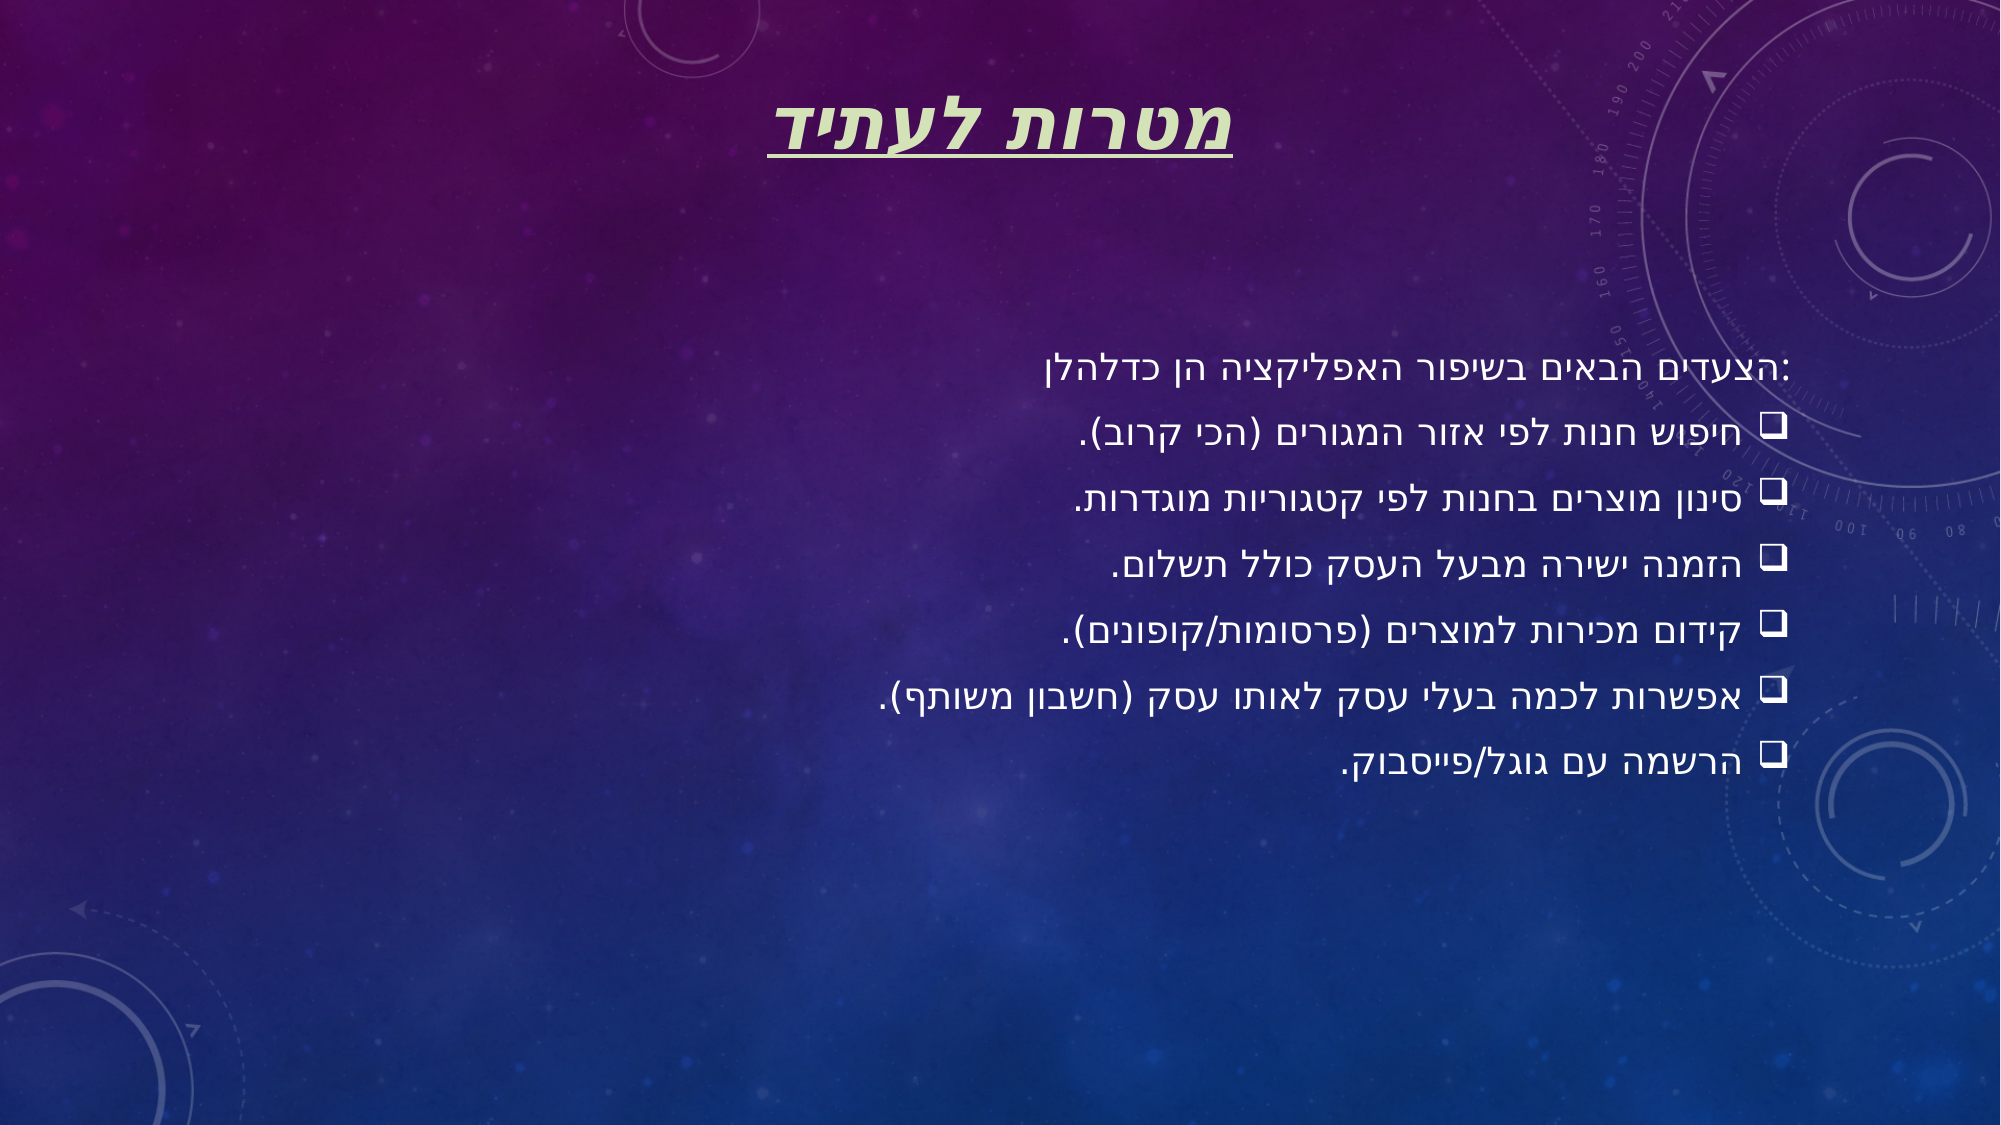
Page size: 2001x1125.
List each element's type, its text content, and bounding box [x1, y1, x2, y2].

picture [0, 0, 2001, 1125]
list הצעדים הבאים בשיפור האפליקציה הן כדלהלן: חיפוש חנות לפי אזור המגורים (הכי קרוב). סינון מוצרים בחנות לפי קטגוריות מוגדרות. הזמנה ישירה מבעל העסק כולל תשלום. קידום מכירות למוצרים (פרסומות/קופונים). אפשרות לכמה בעלי עסק לאותו עסק (חשבון משותף). הרשמה עם גוגל/פייסבוק. [143, 263, 1806, 862]
title מטרות לעתיד [169, 0, 1831, 239]
